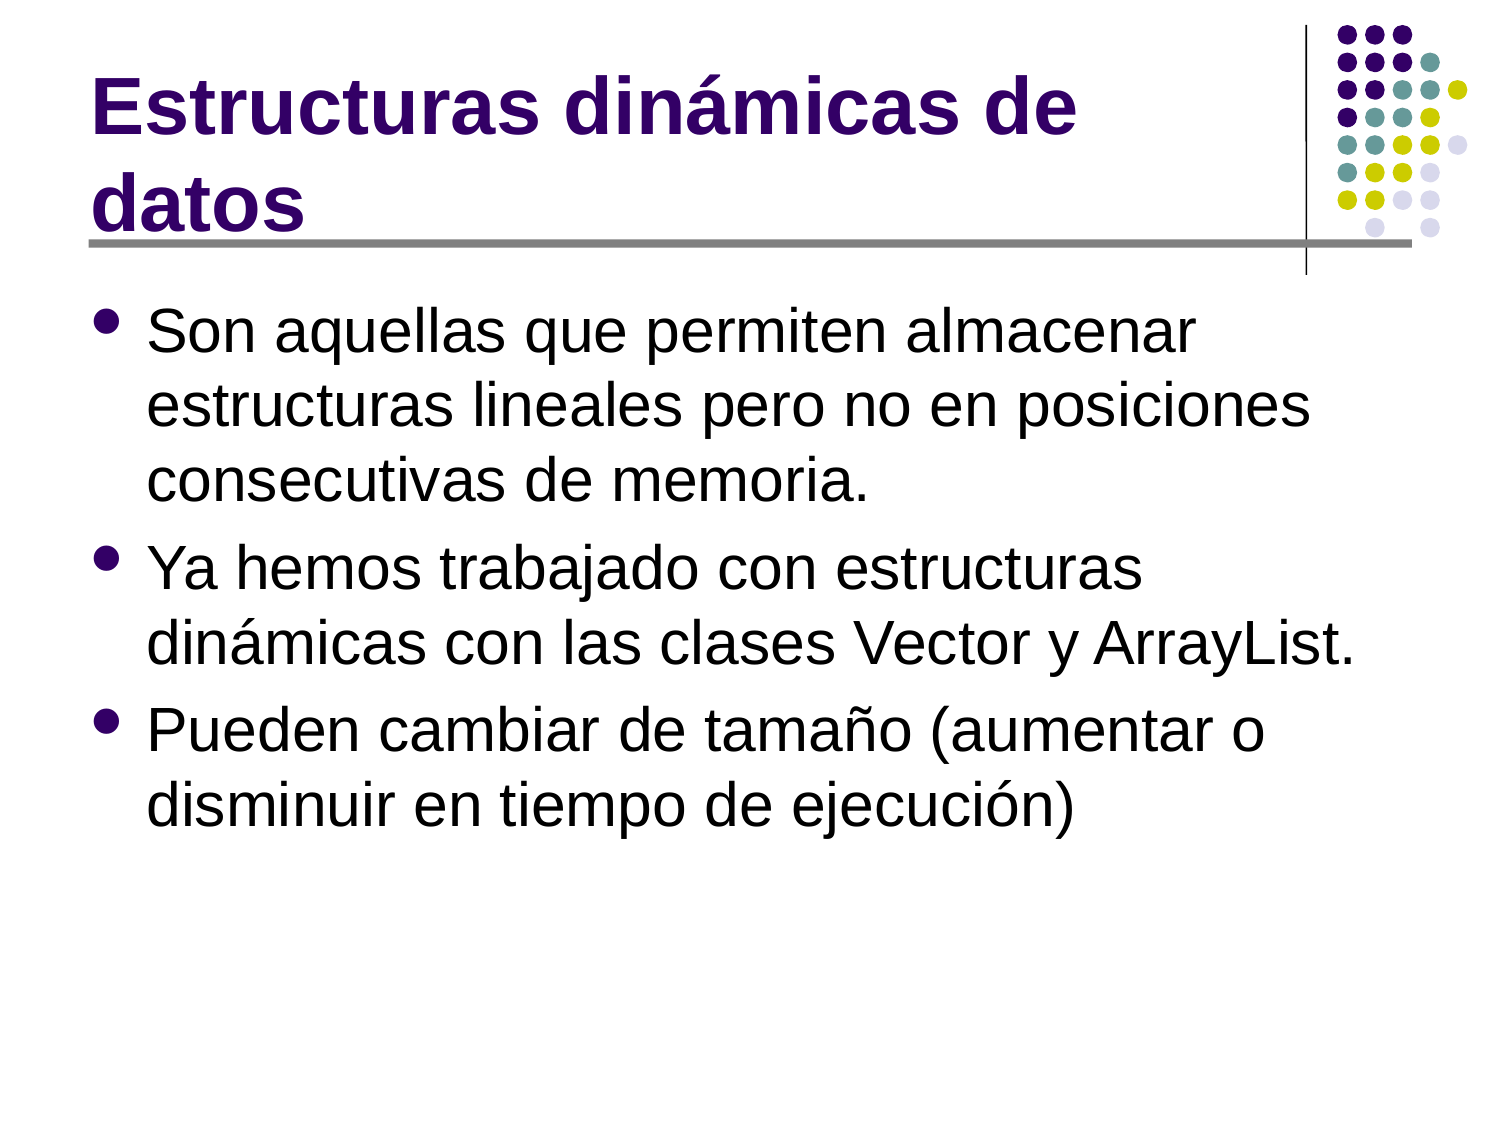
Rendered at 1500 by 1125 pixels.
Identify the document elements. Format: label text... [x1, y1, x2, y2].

title Estructuras dinámicas de datos [75, 20, 1313, 256]
list Son aquellas que permiten almacenar estructuras lineales pero no en posiciones consecutivas de memoria. Ya hemos trabajado con estructuras dinámicas con las clases Vector y ArrayList. Pueden cambiar de tamaño (aumentar o disminuir en tiempo de ejecución) [75, 282, 1425, 1006]
